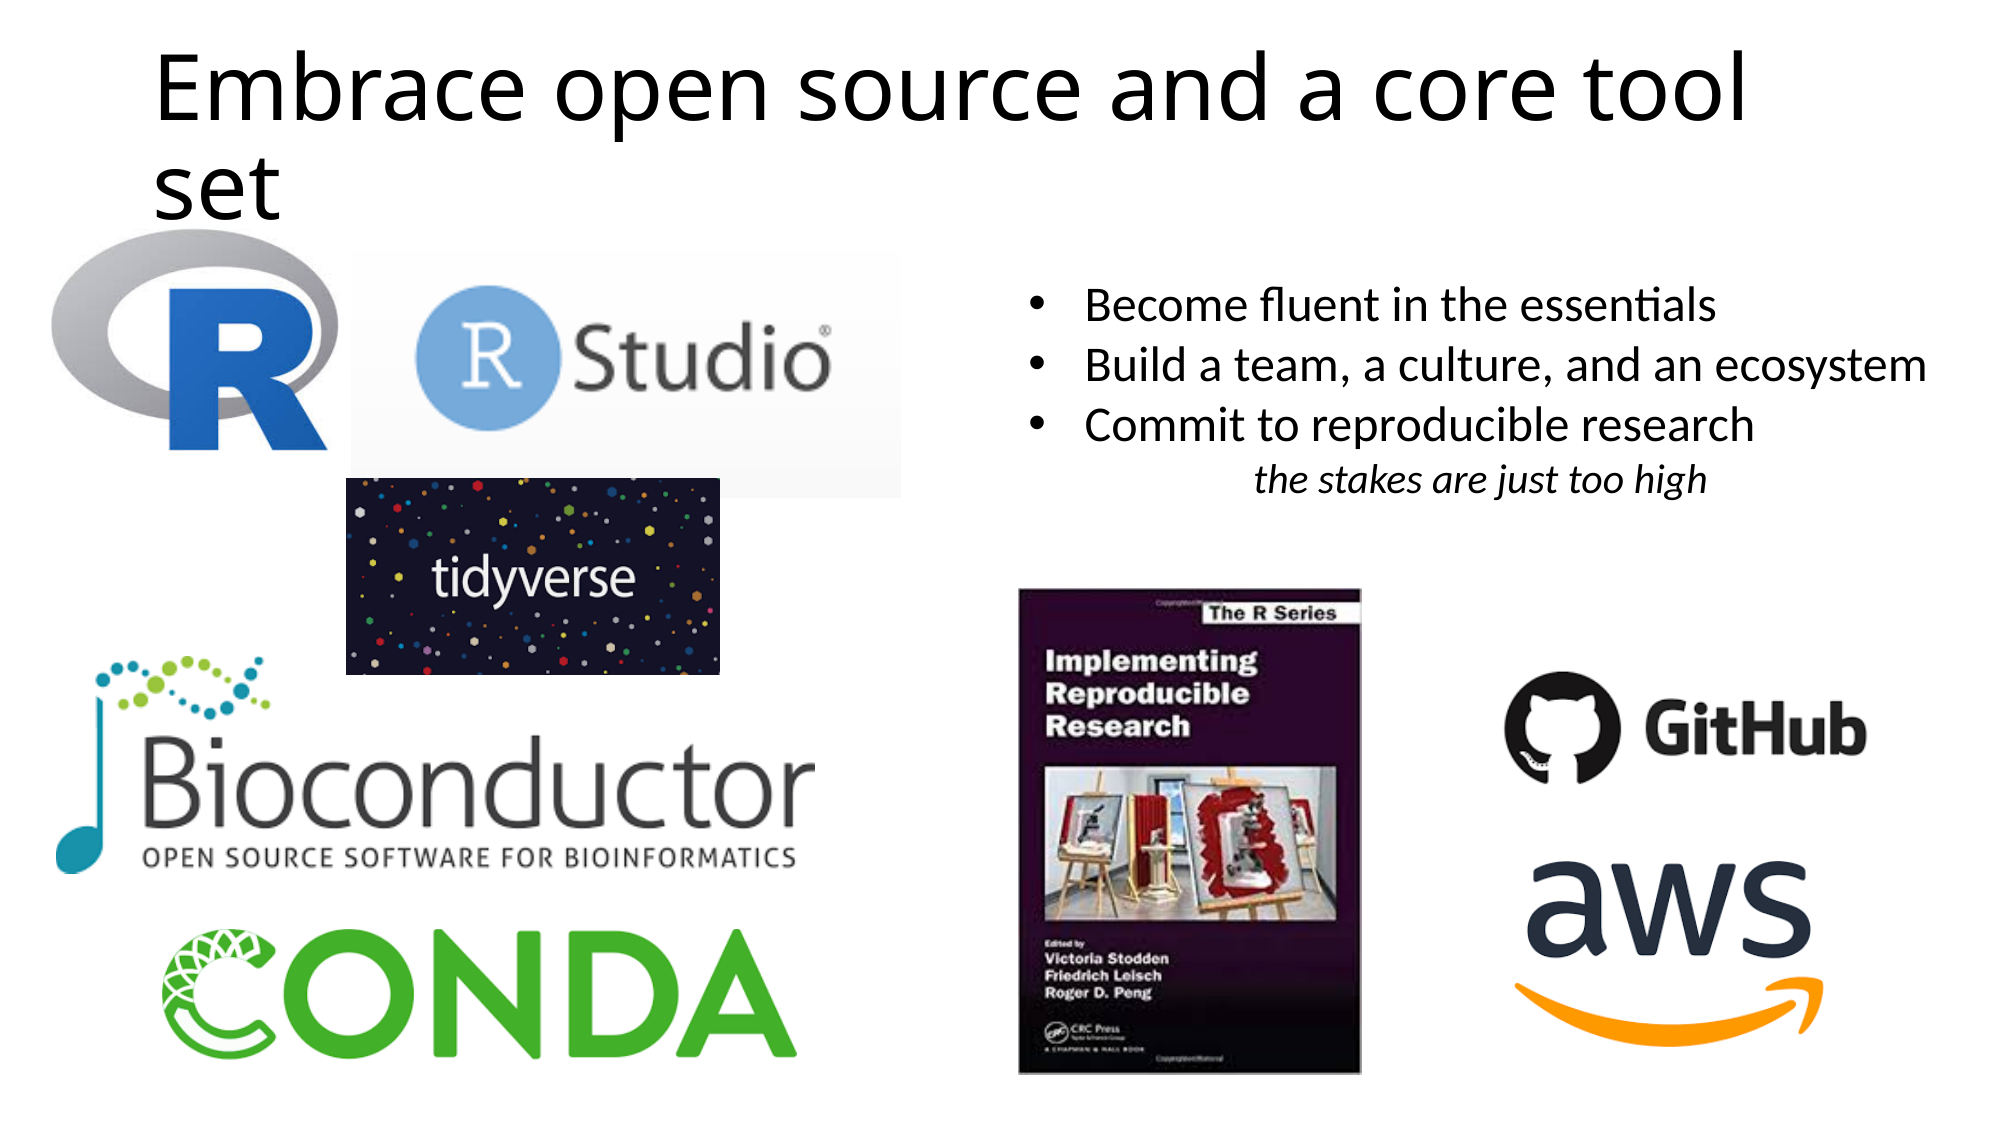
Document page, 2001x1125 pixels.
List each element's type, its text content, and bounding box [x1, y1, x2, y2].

picture [51, 228, 339, 451]
text_box Become fluent in the essentials Build a team, a culture, and an ecosystem Commit to reproducible research the stakes are just too high [938, 264, 1964, 560]
picture [56, 228, 920, 874]
picture [1018, 588, 1362, 1075]
picture [162, 929, 797, 1061]
picture [1465, 607, 1907, 855]
picture [1513, 860, 1825, 1048]
title Embrace open source and a core tool set [137, 31, 1863, 250]
